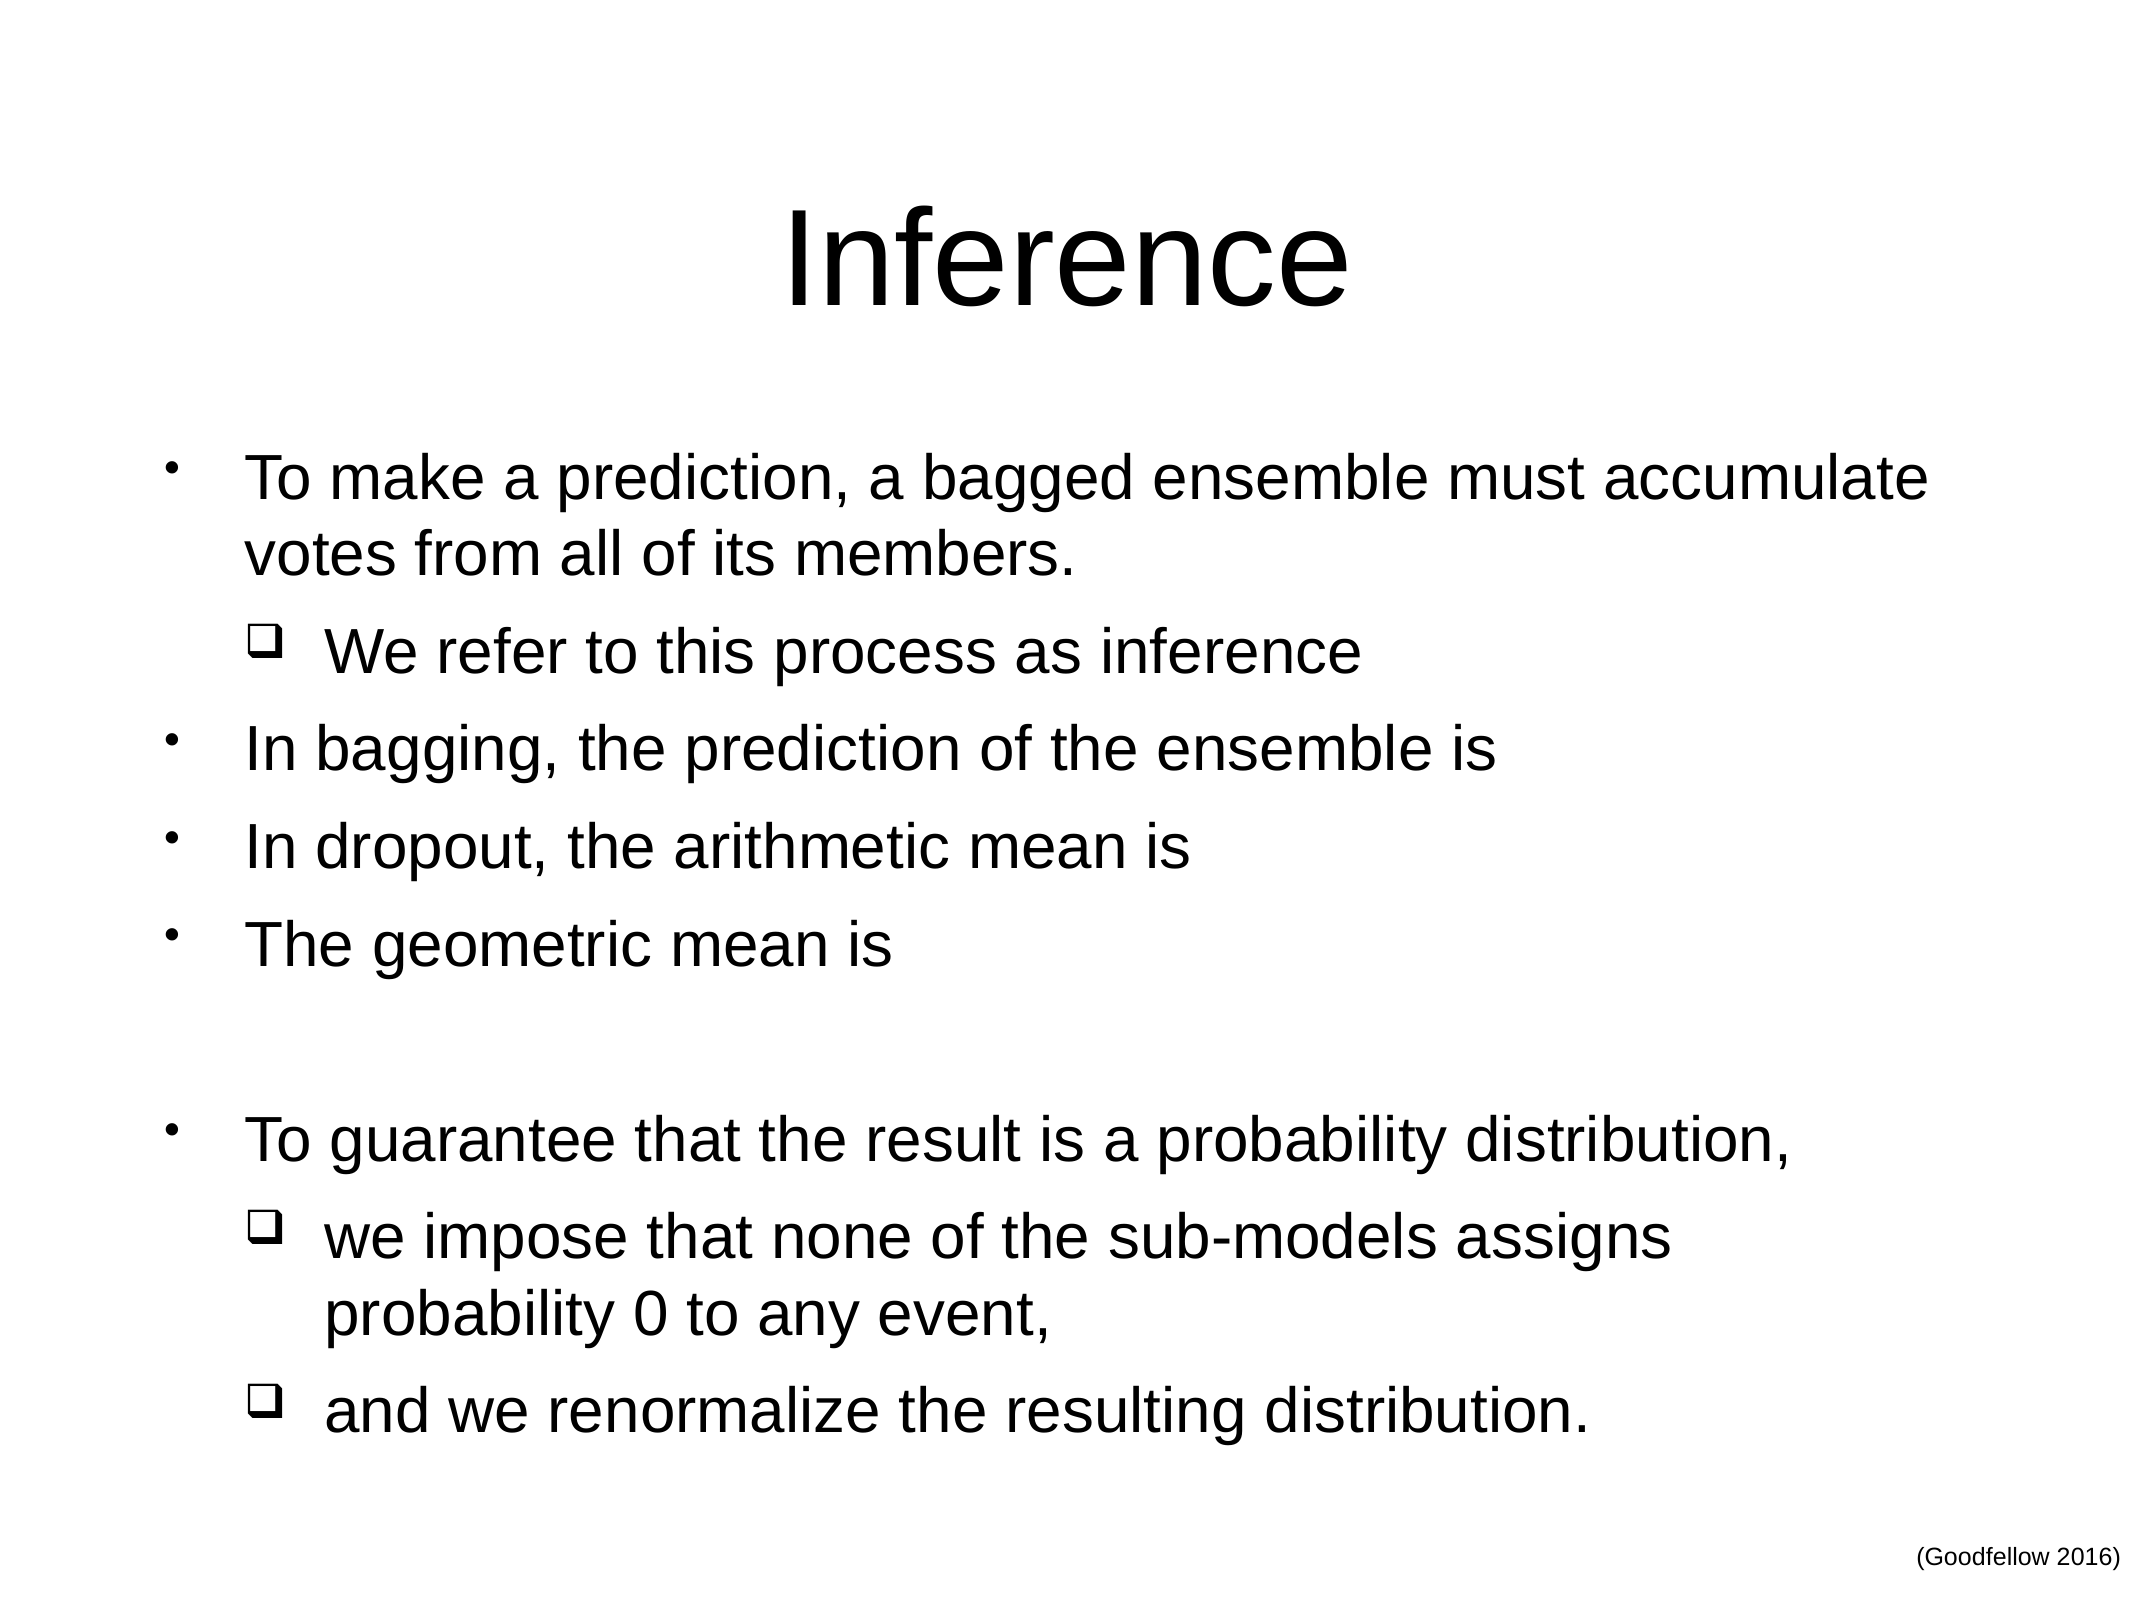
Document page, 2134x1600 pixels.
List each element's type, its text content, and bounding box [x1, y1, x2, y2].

title Inference [155, 72, 1978, 428]
